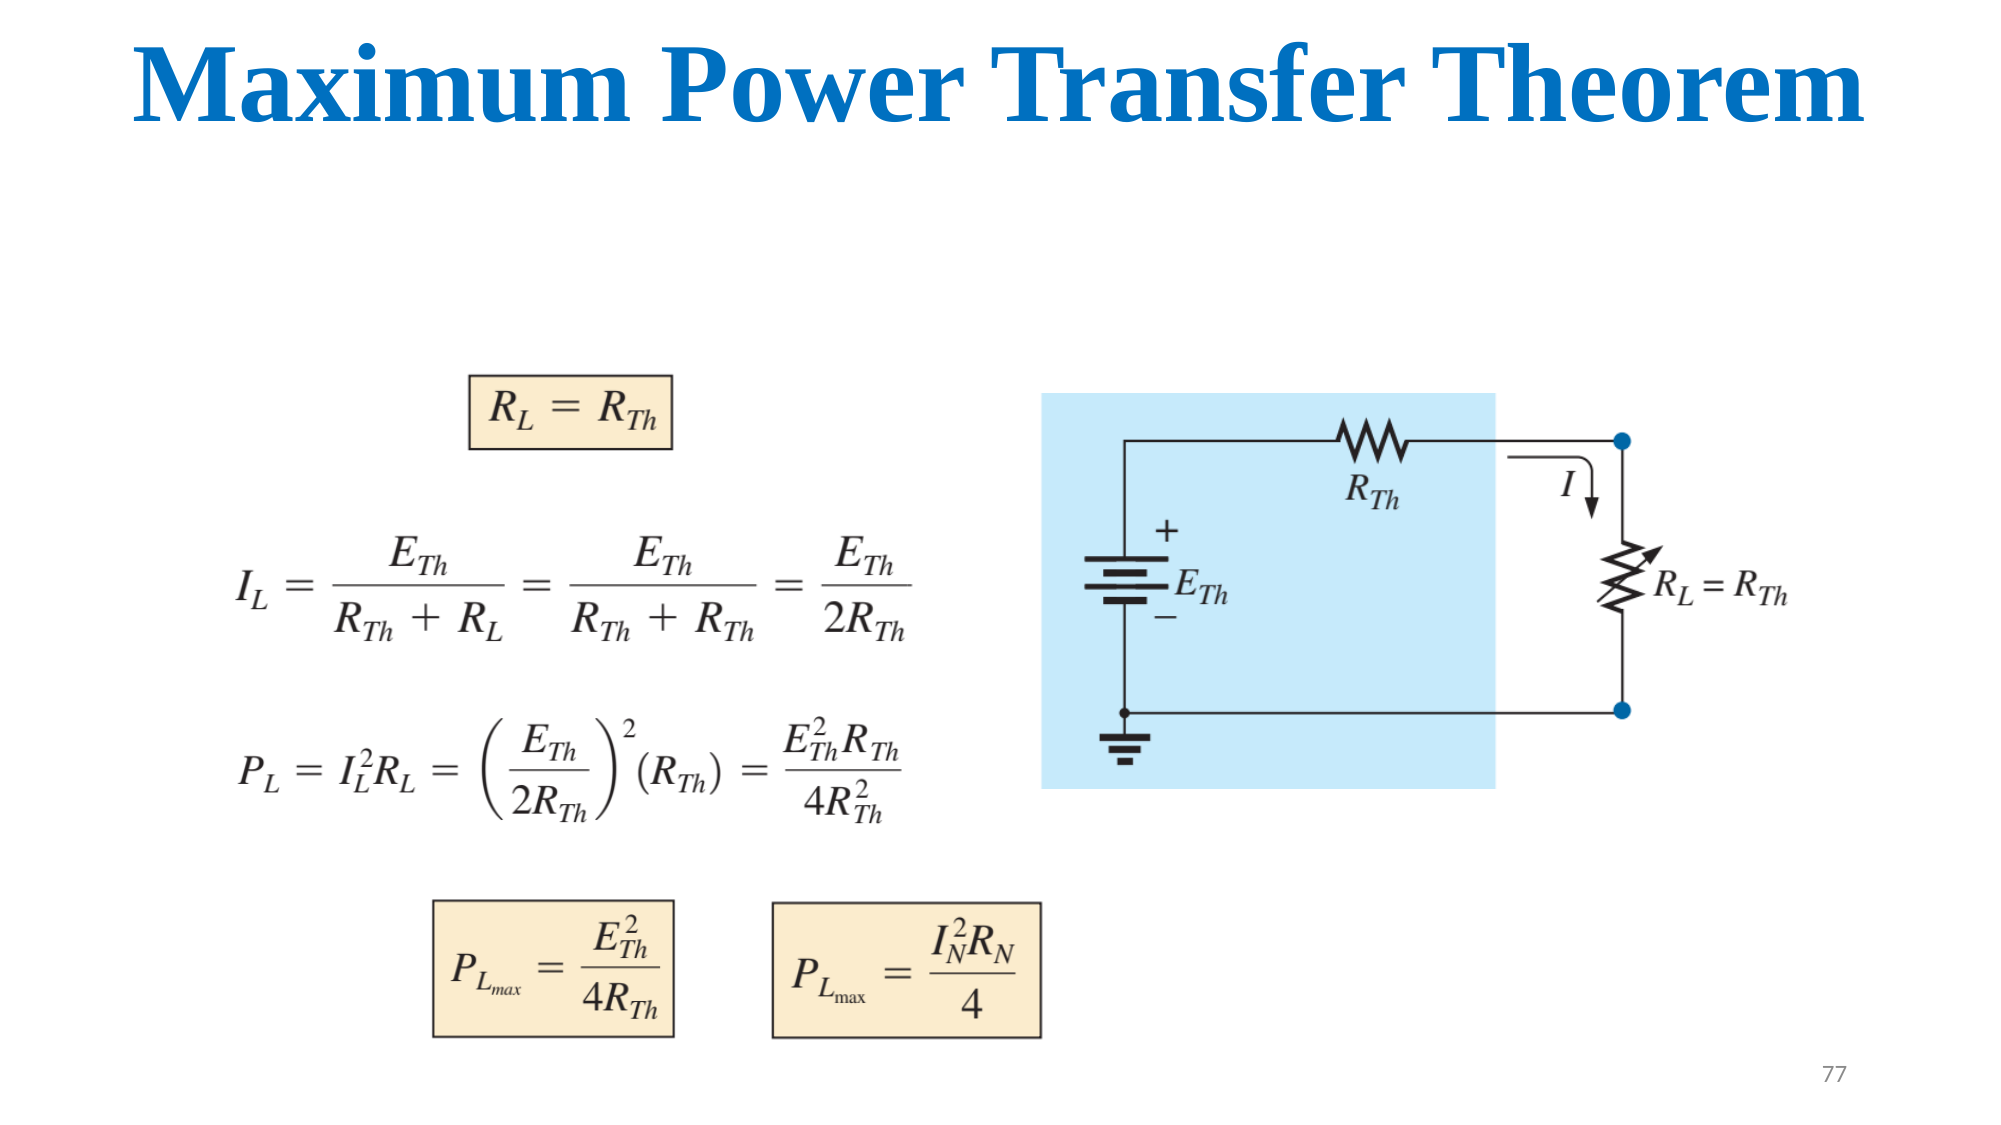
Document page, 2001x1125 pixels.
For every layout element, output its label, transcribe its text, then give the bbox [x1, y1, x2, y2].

picture [764, 897, 1048, 1045]
slide_number 77 [1412, 1042, 1863, 1103]
picture [423, 890, 683, 1045]
picture [1035, 393, 1790, 789]
picture [462, 366, 683, 464]
title Maximum Power Transfer Theorem [0, 8, 2000, 162]
picture [225, 516, 925, 658]
picture [225, 697, 925, 838]
